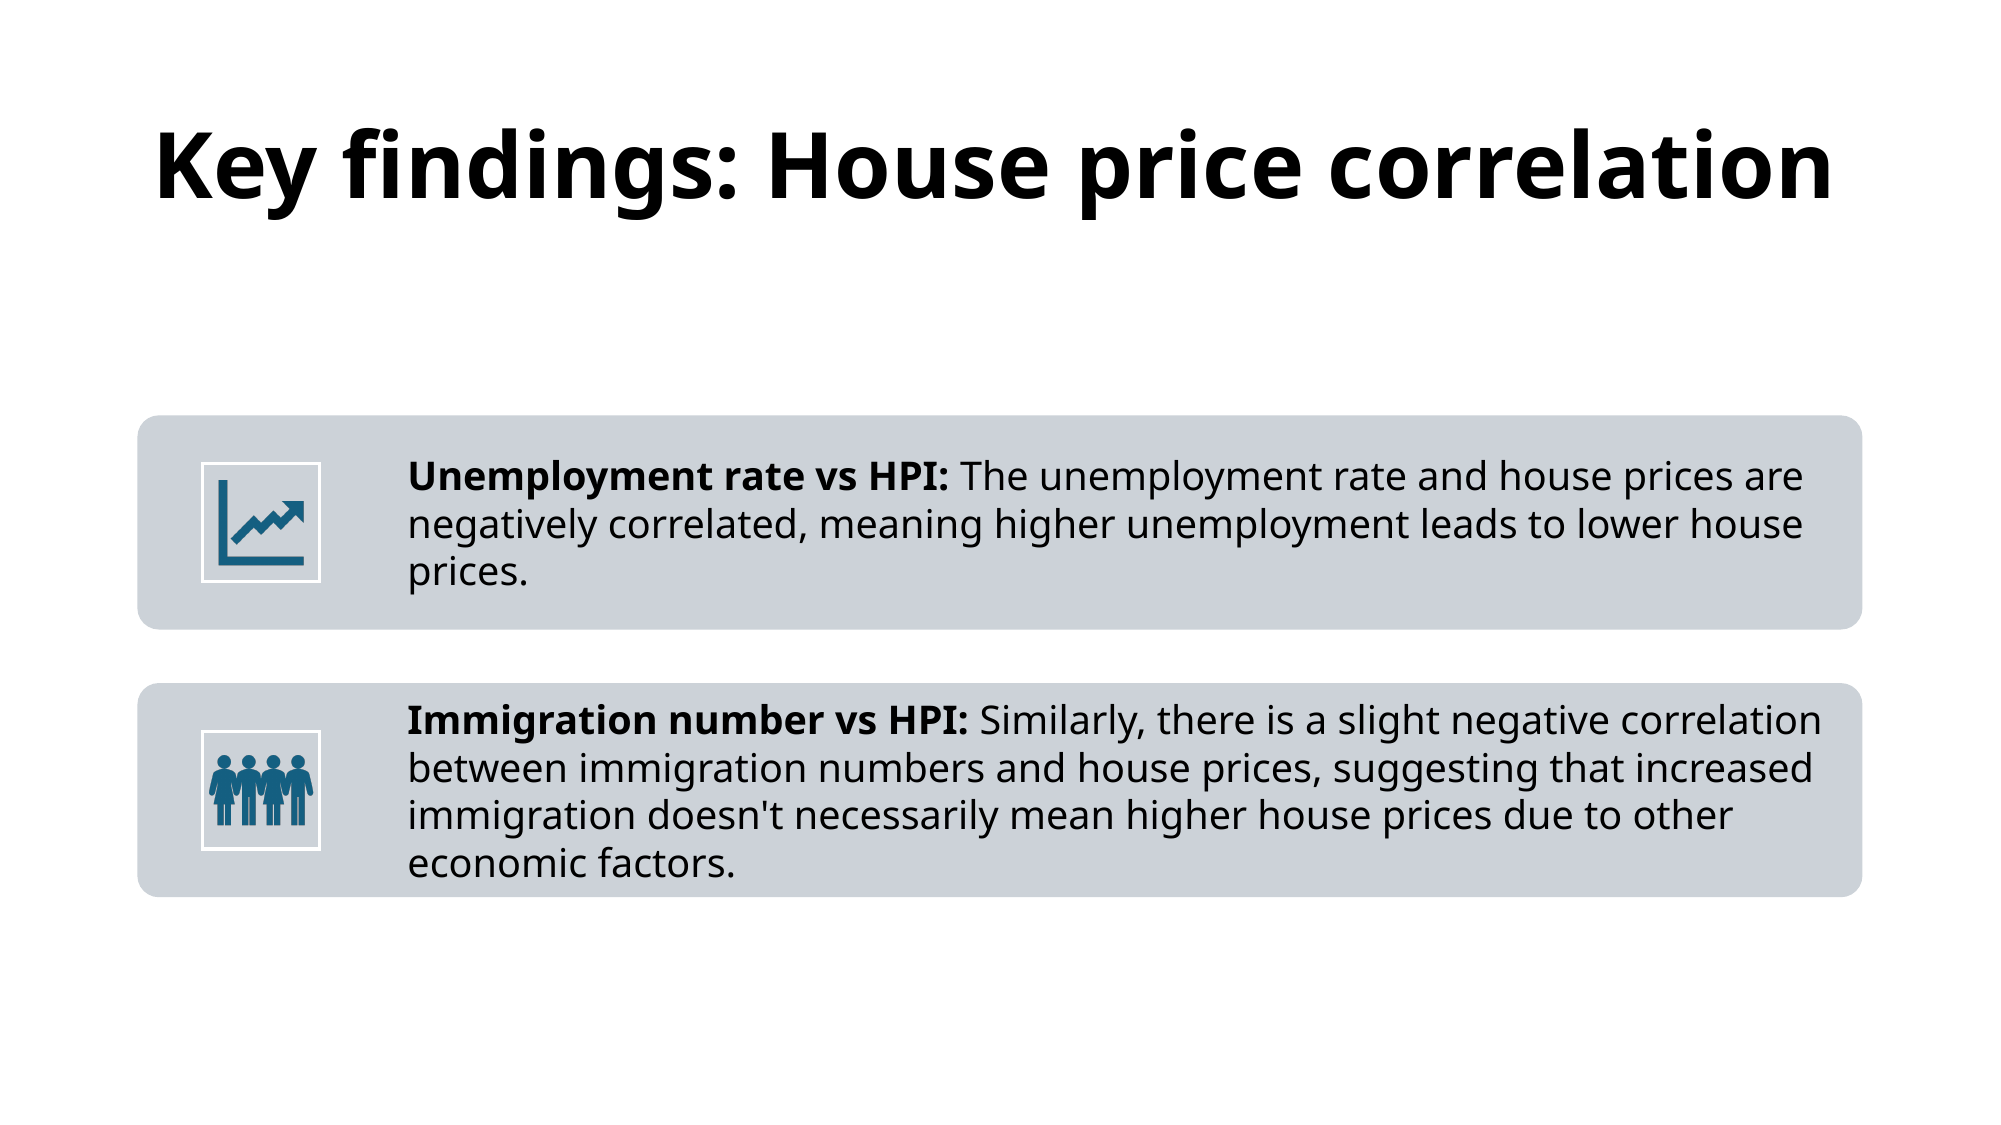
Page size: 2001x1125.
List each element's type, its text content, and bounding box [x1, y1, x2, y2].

title Key findings: House price correlation [137, 59, 1863, 278]
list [136, 298, 1863, 1014]
